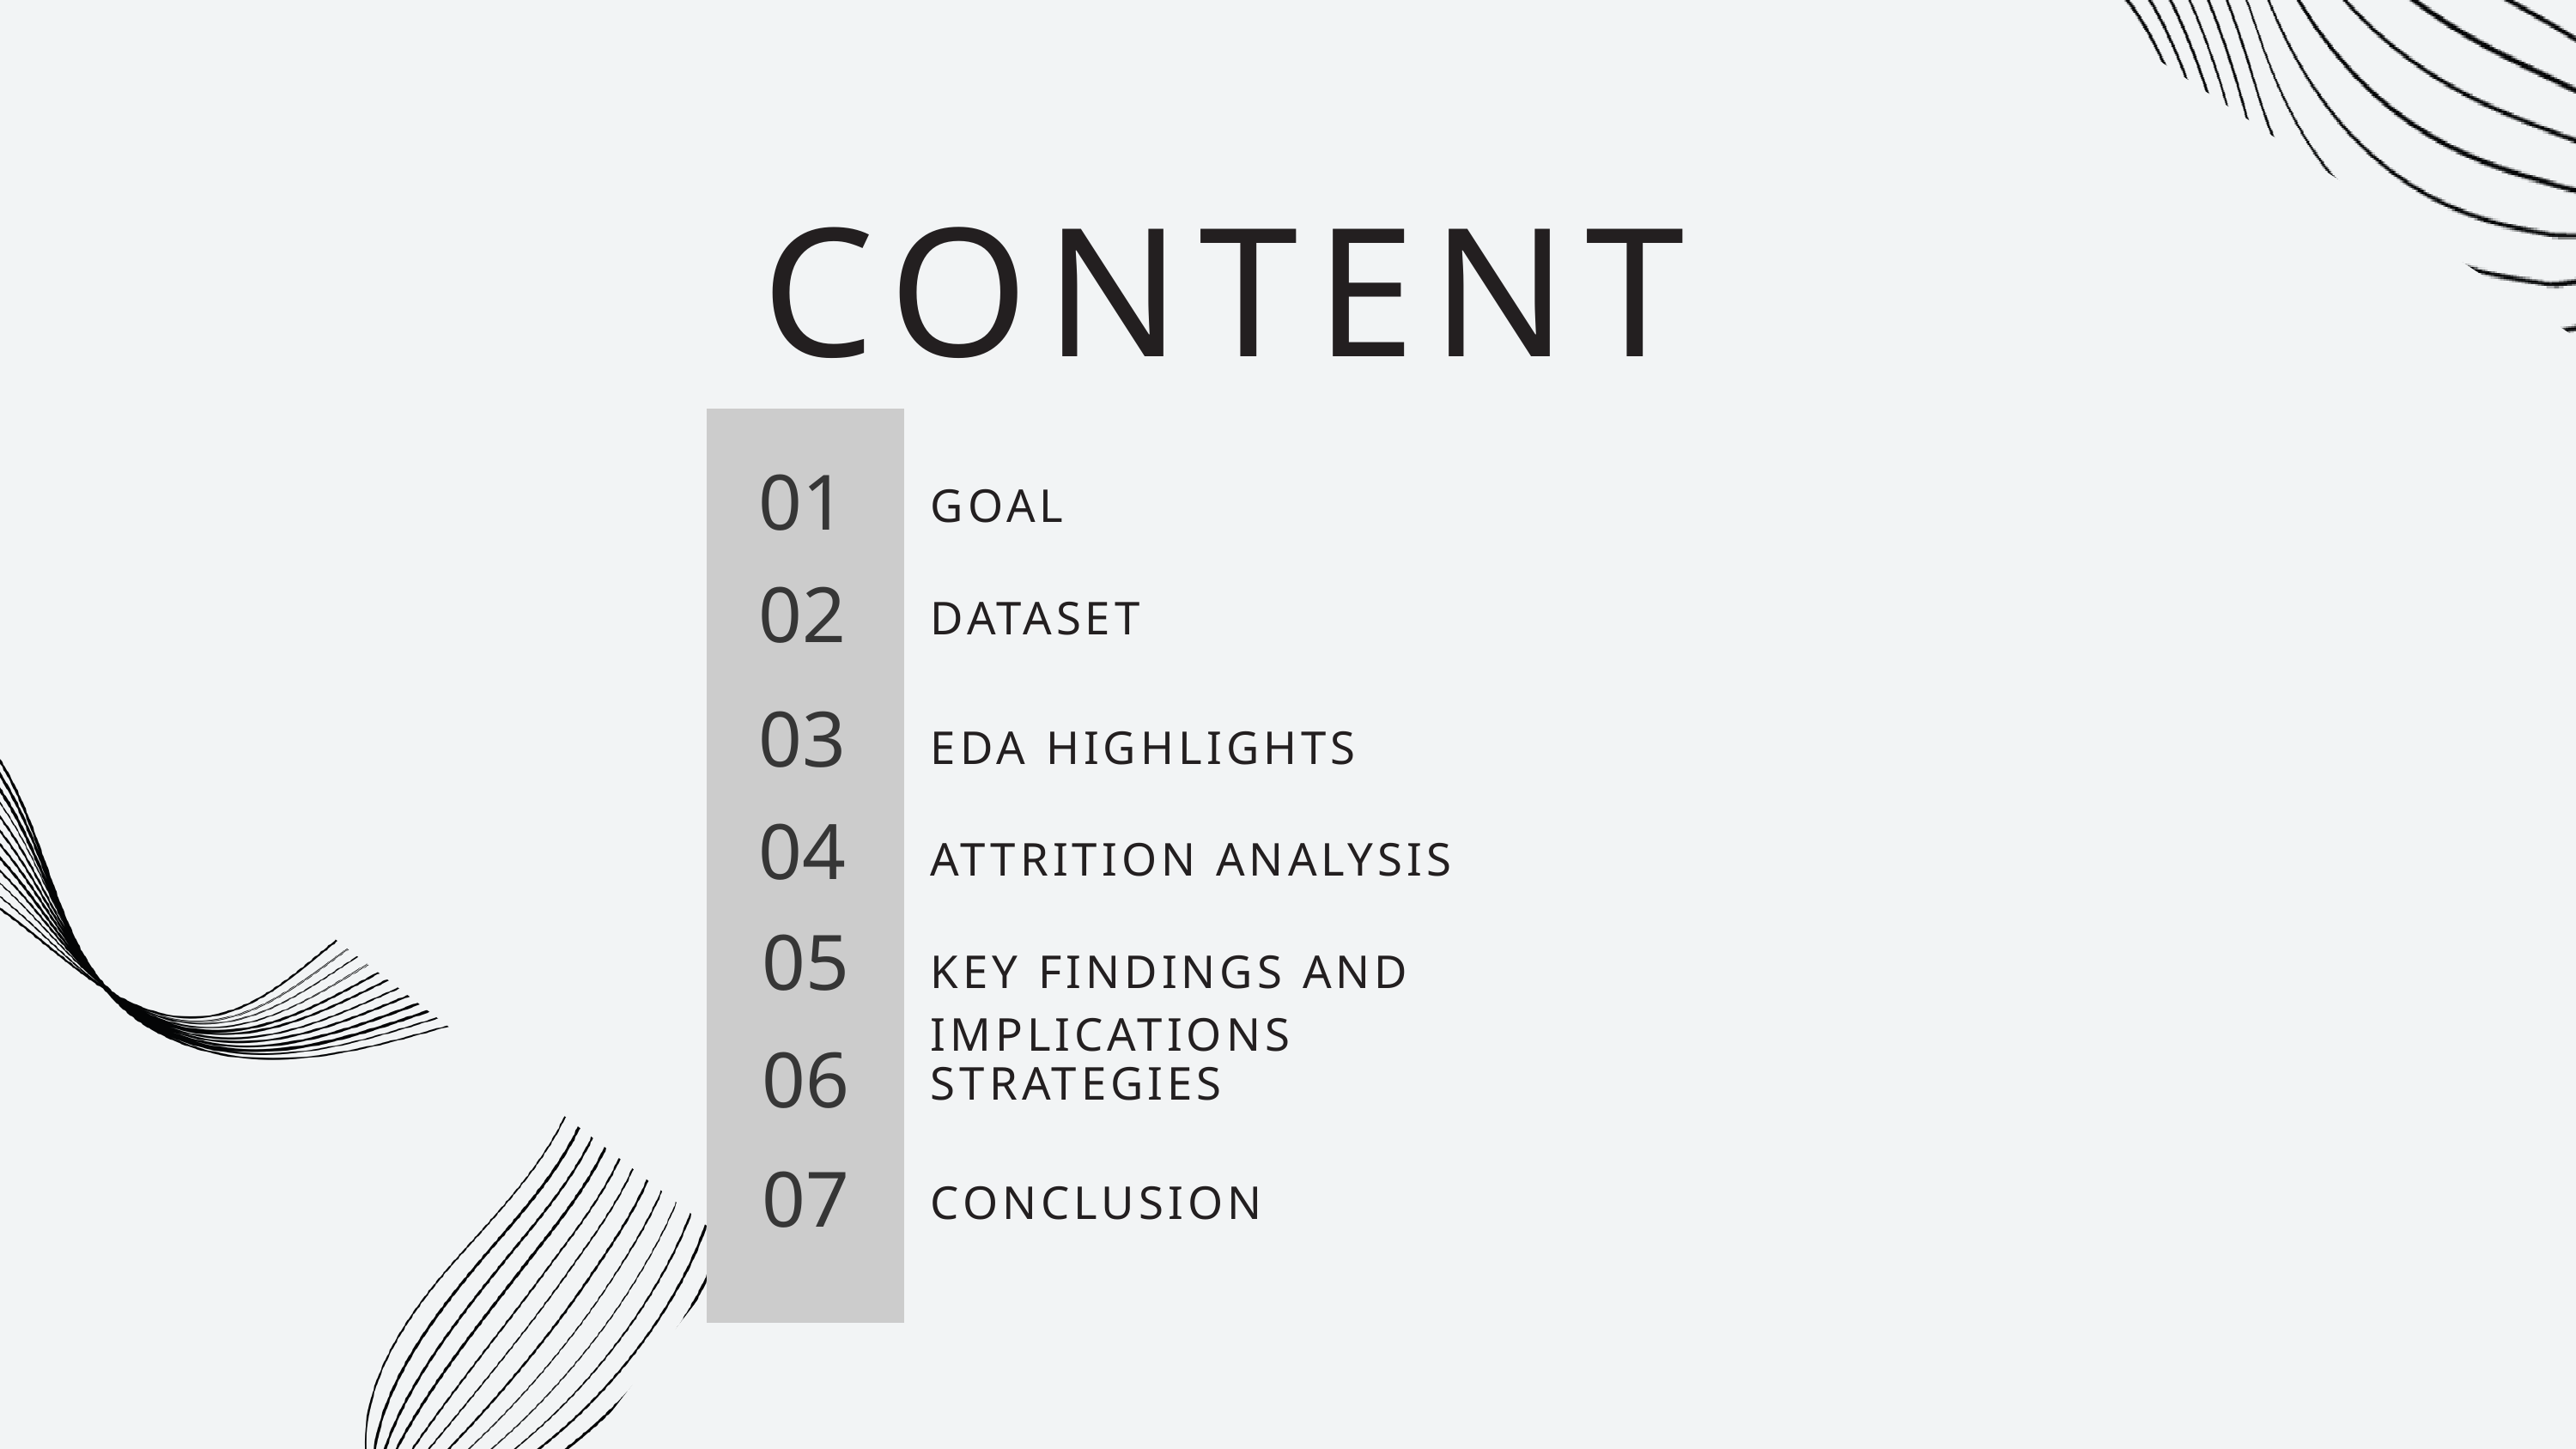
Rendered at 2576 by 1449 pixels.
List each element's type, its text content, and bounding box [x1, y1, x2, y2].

text_box CONCLUSION [930, 1166, 1787, 1228]
text_box CONTENT [702, 146, 1747, 393]
text_box DATASET [930, 581, 1787, 644]
text_box GOAL [930, 469, 1747, 532]
text_box [2068, 0, 2576, 338]
text_box EDA HIGHLIGHTS [930, 711, 1747, 773]
text_box ATTRITION ANALYSIS [930, 822, 1787, 885]
text_box [0, 680, 702, 1449]
text_box KEY FINDINGS AND IMPLICATIONS [930, 935, 1787, 1060]
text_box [707, 408, 905, 1324]
text_box STRATEGIES [930, 1046, 1747, 1110]
